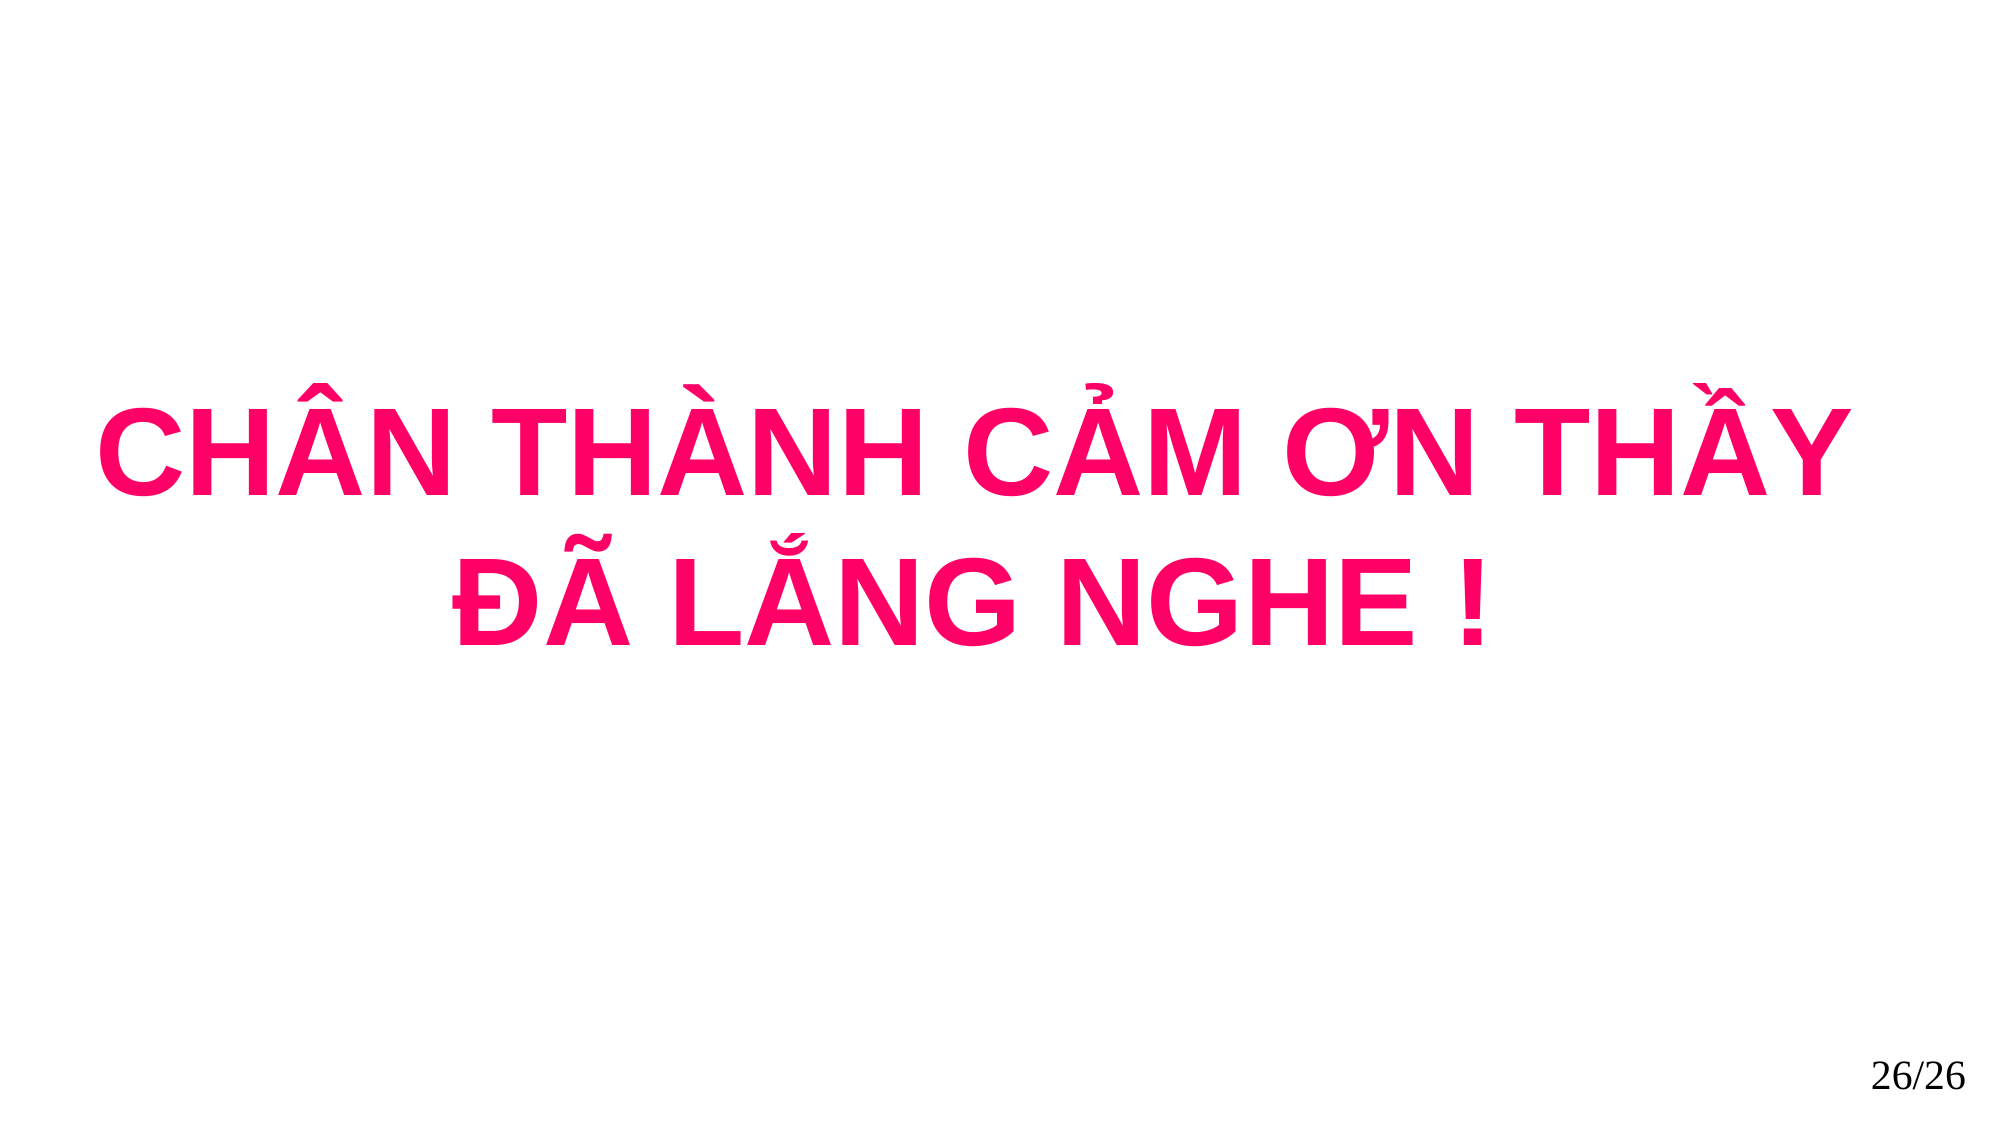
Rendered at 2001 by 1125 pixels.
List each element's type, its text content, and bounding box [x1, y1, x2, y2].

slide_number ‹#›/26 [1514, 1042, 1982, 1103]
text_box CHÂN THÀNH CẢM ƠN THẦY ĐÃ LẮNG NGHE ! [62, 362, 1885, 678]
